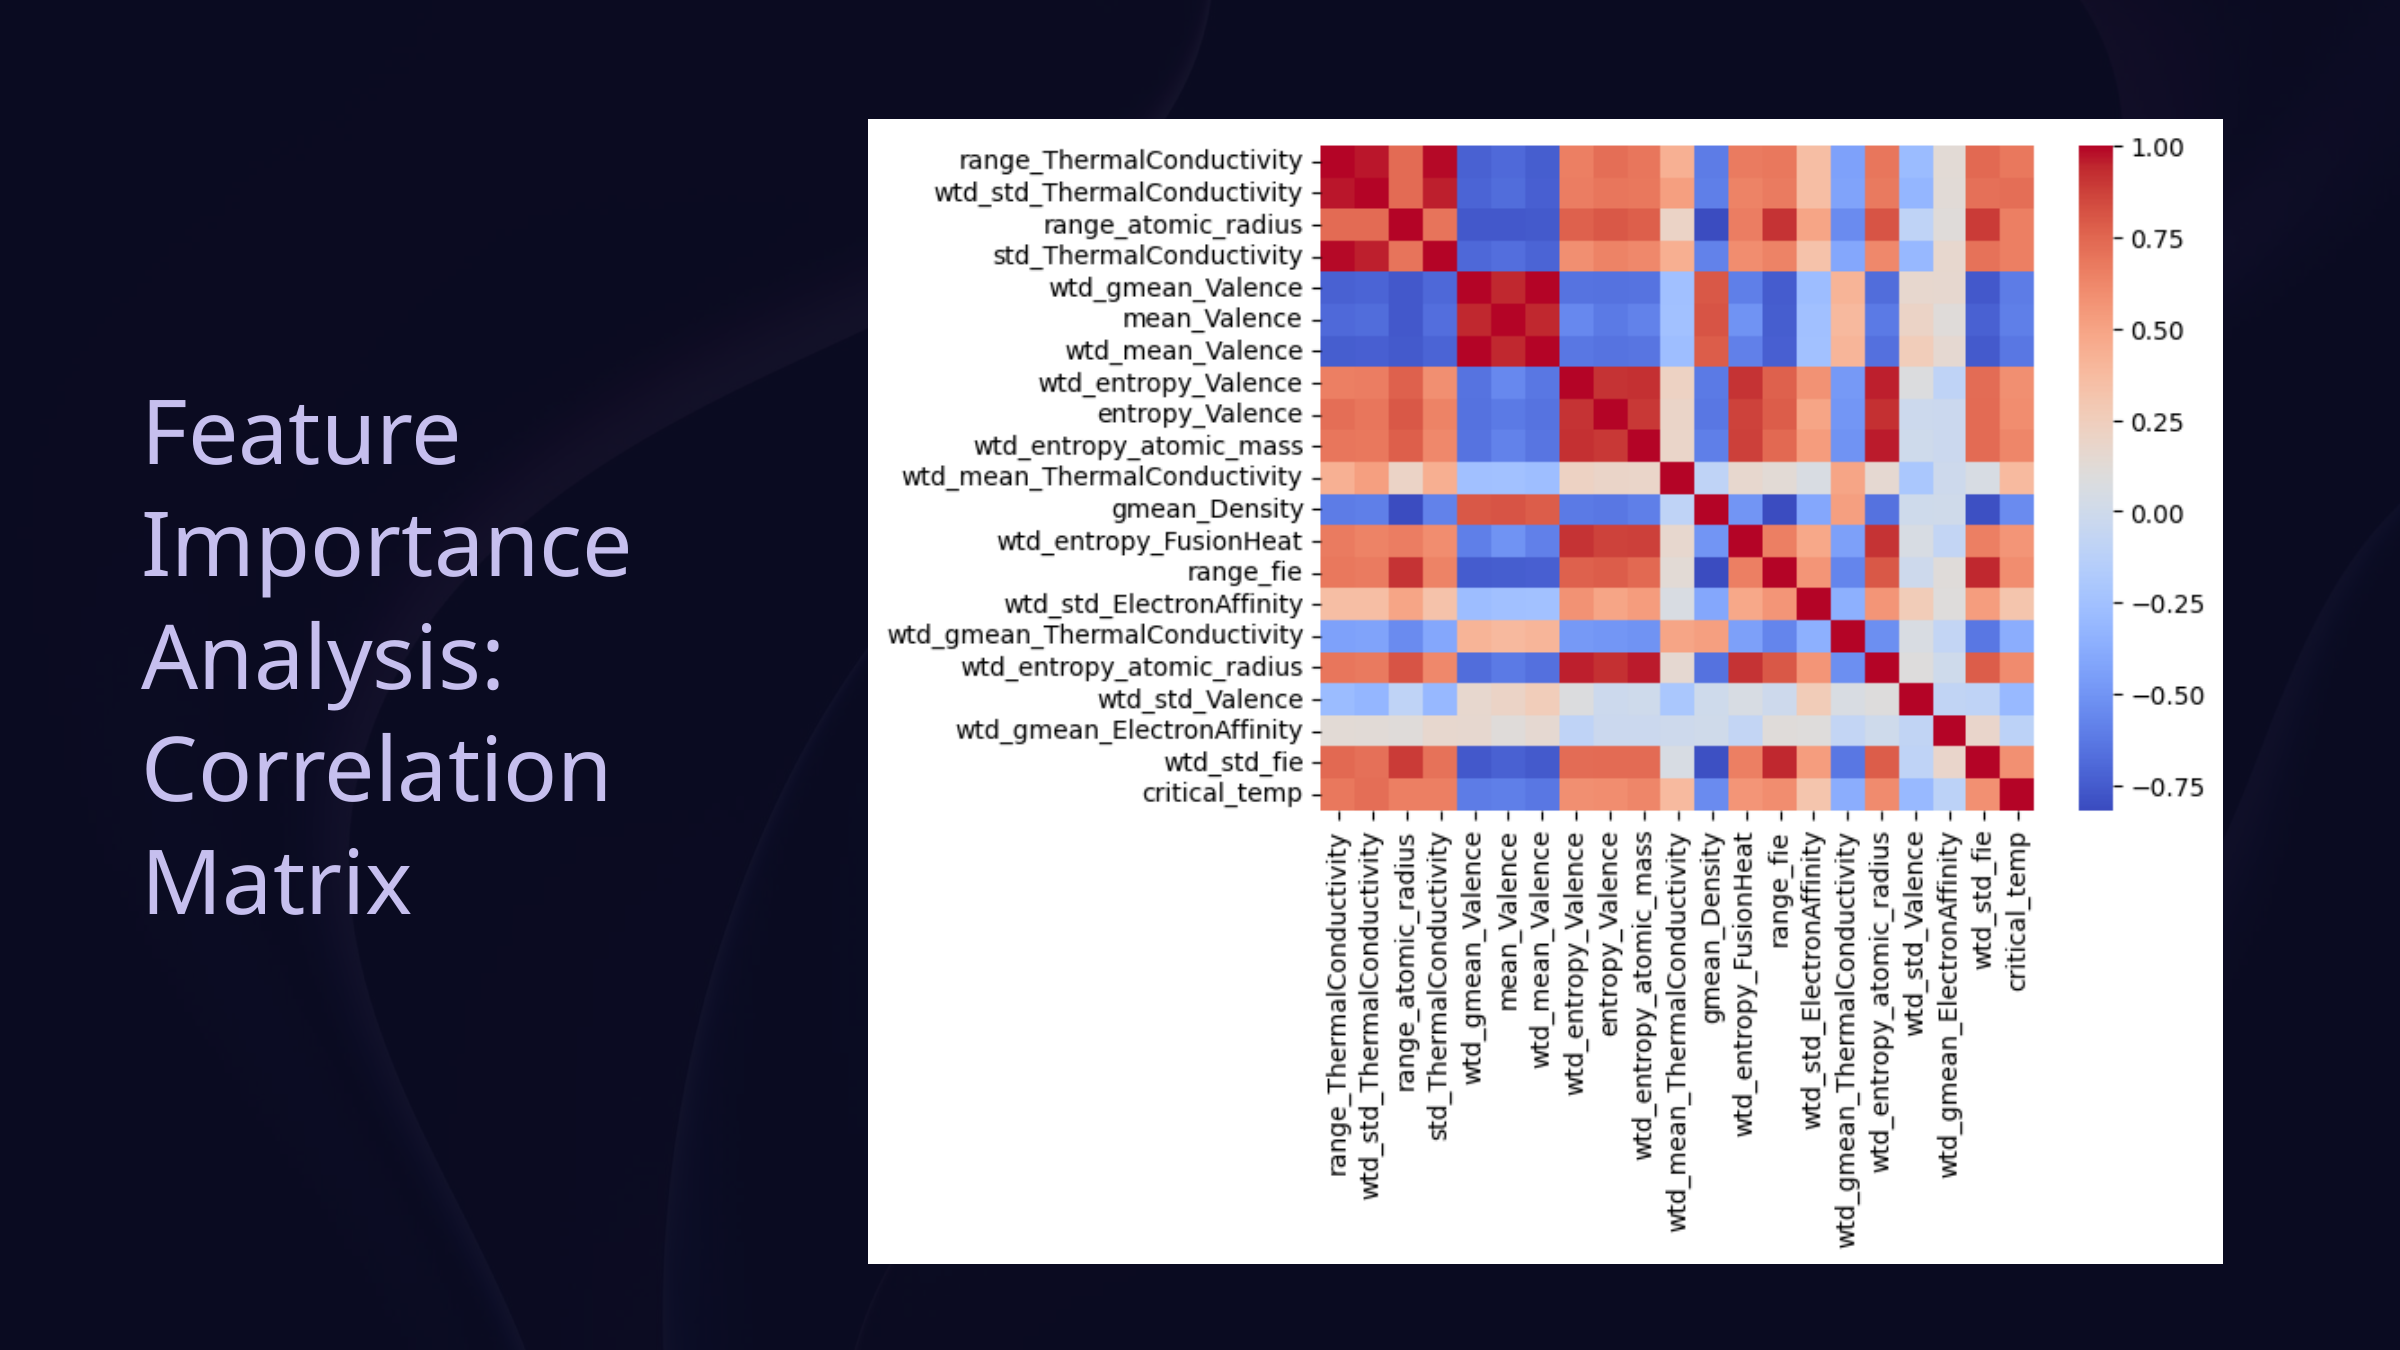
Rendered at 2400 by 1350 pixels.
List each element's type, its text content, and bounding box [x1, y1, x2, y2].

picture [868, 119, 2389, 1350]
text_box Feature Importance Analysis: Correlation Matrix [141, 369, 805, 483]
